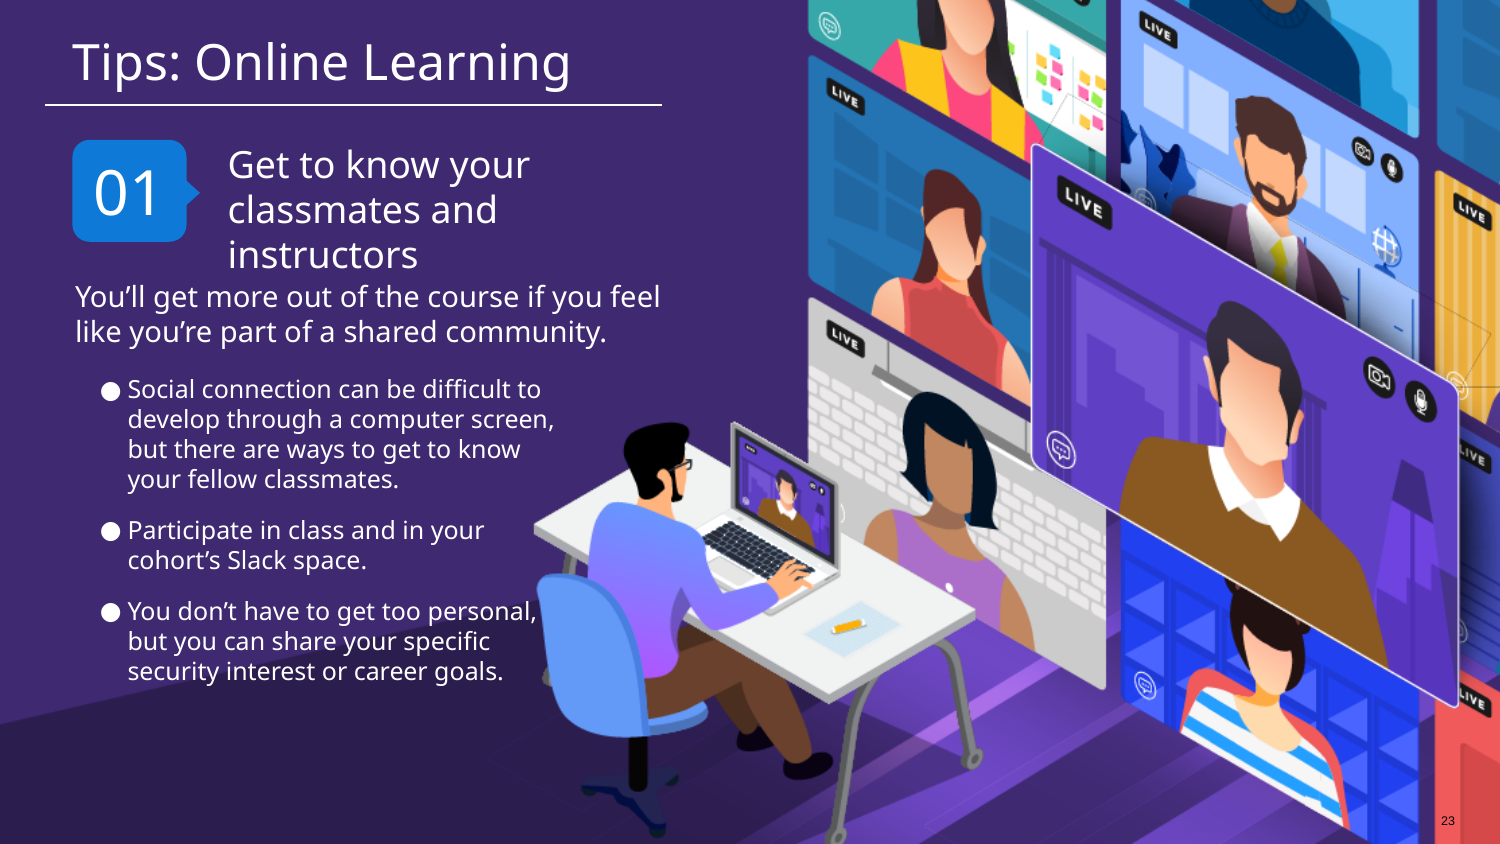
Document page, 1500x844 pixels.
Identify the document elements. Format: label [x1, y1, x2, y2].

picture [0, 0, 1500, 844]
text_box [72, 139, 201, 242]
